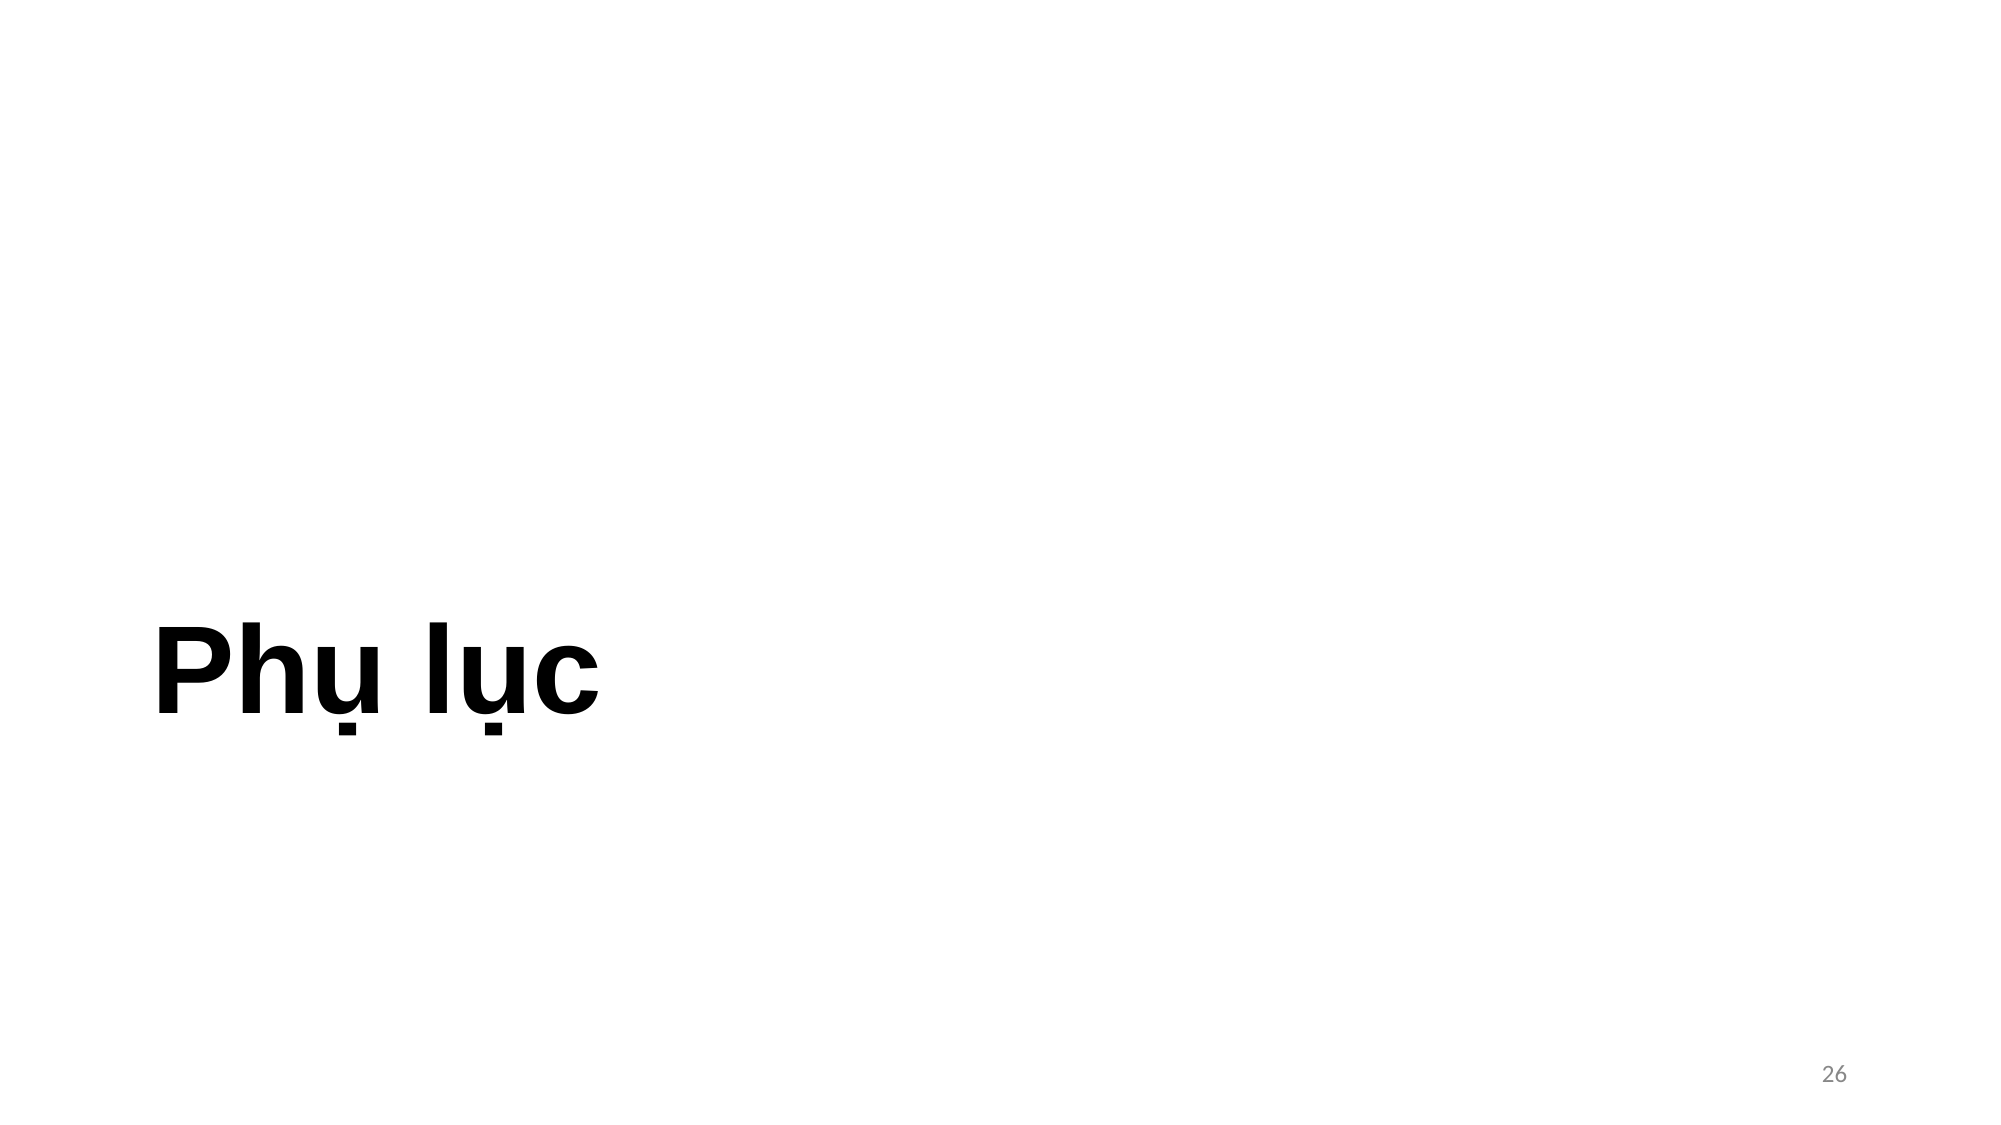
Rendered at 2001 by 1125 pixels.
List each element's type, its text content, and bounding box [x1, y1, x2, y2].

slide_number 26 [1412, 1042, 1863, 1103]
title Phụ lục [136, 280, 1862, 749]
